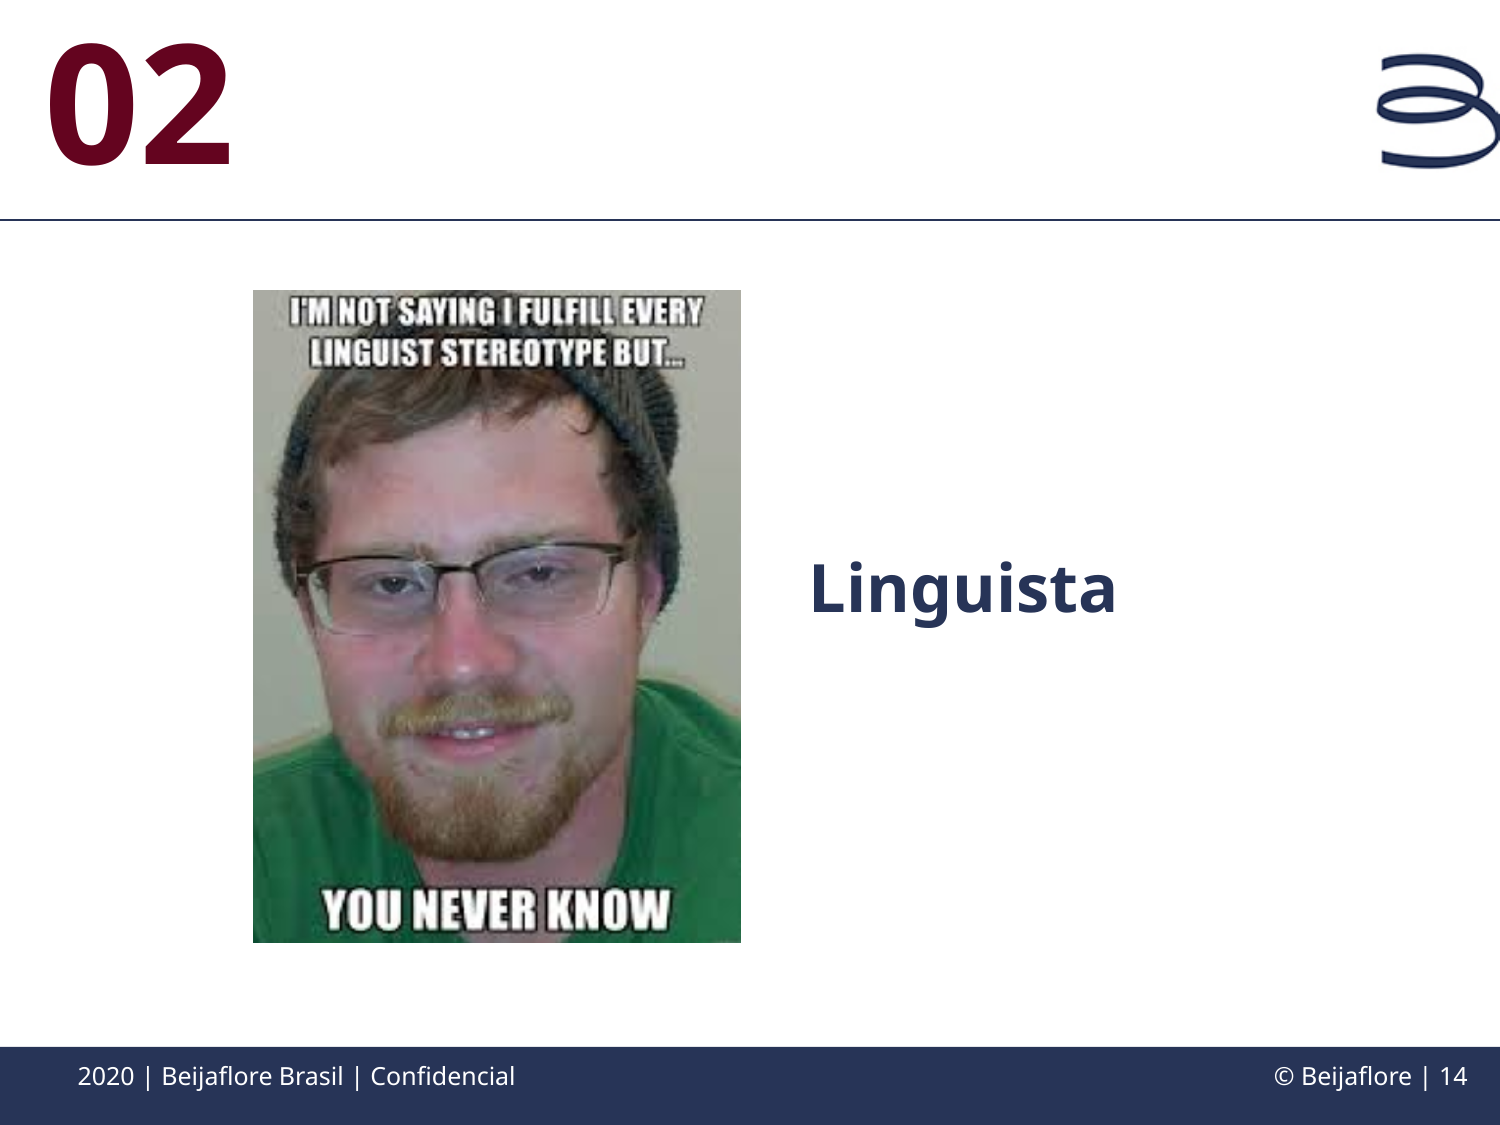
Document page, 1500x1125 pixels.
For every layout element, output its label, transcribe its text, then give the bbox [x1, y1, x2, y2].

picture [1371, 42, 1500, 178]
footer 2020 | Beijaflore Brasil | Confidencial [62, 1042, 761, 1103]
picture [253, 290, 742, 944]
slide_number © Beijaflore | 14 [1132, 1042, 1483, 1103]
text_box Linguista [793, 538, 1304, 634]
text_box 02 [29, 0, 321, 206]
